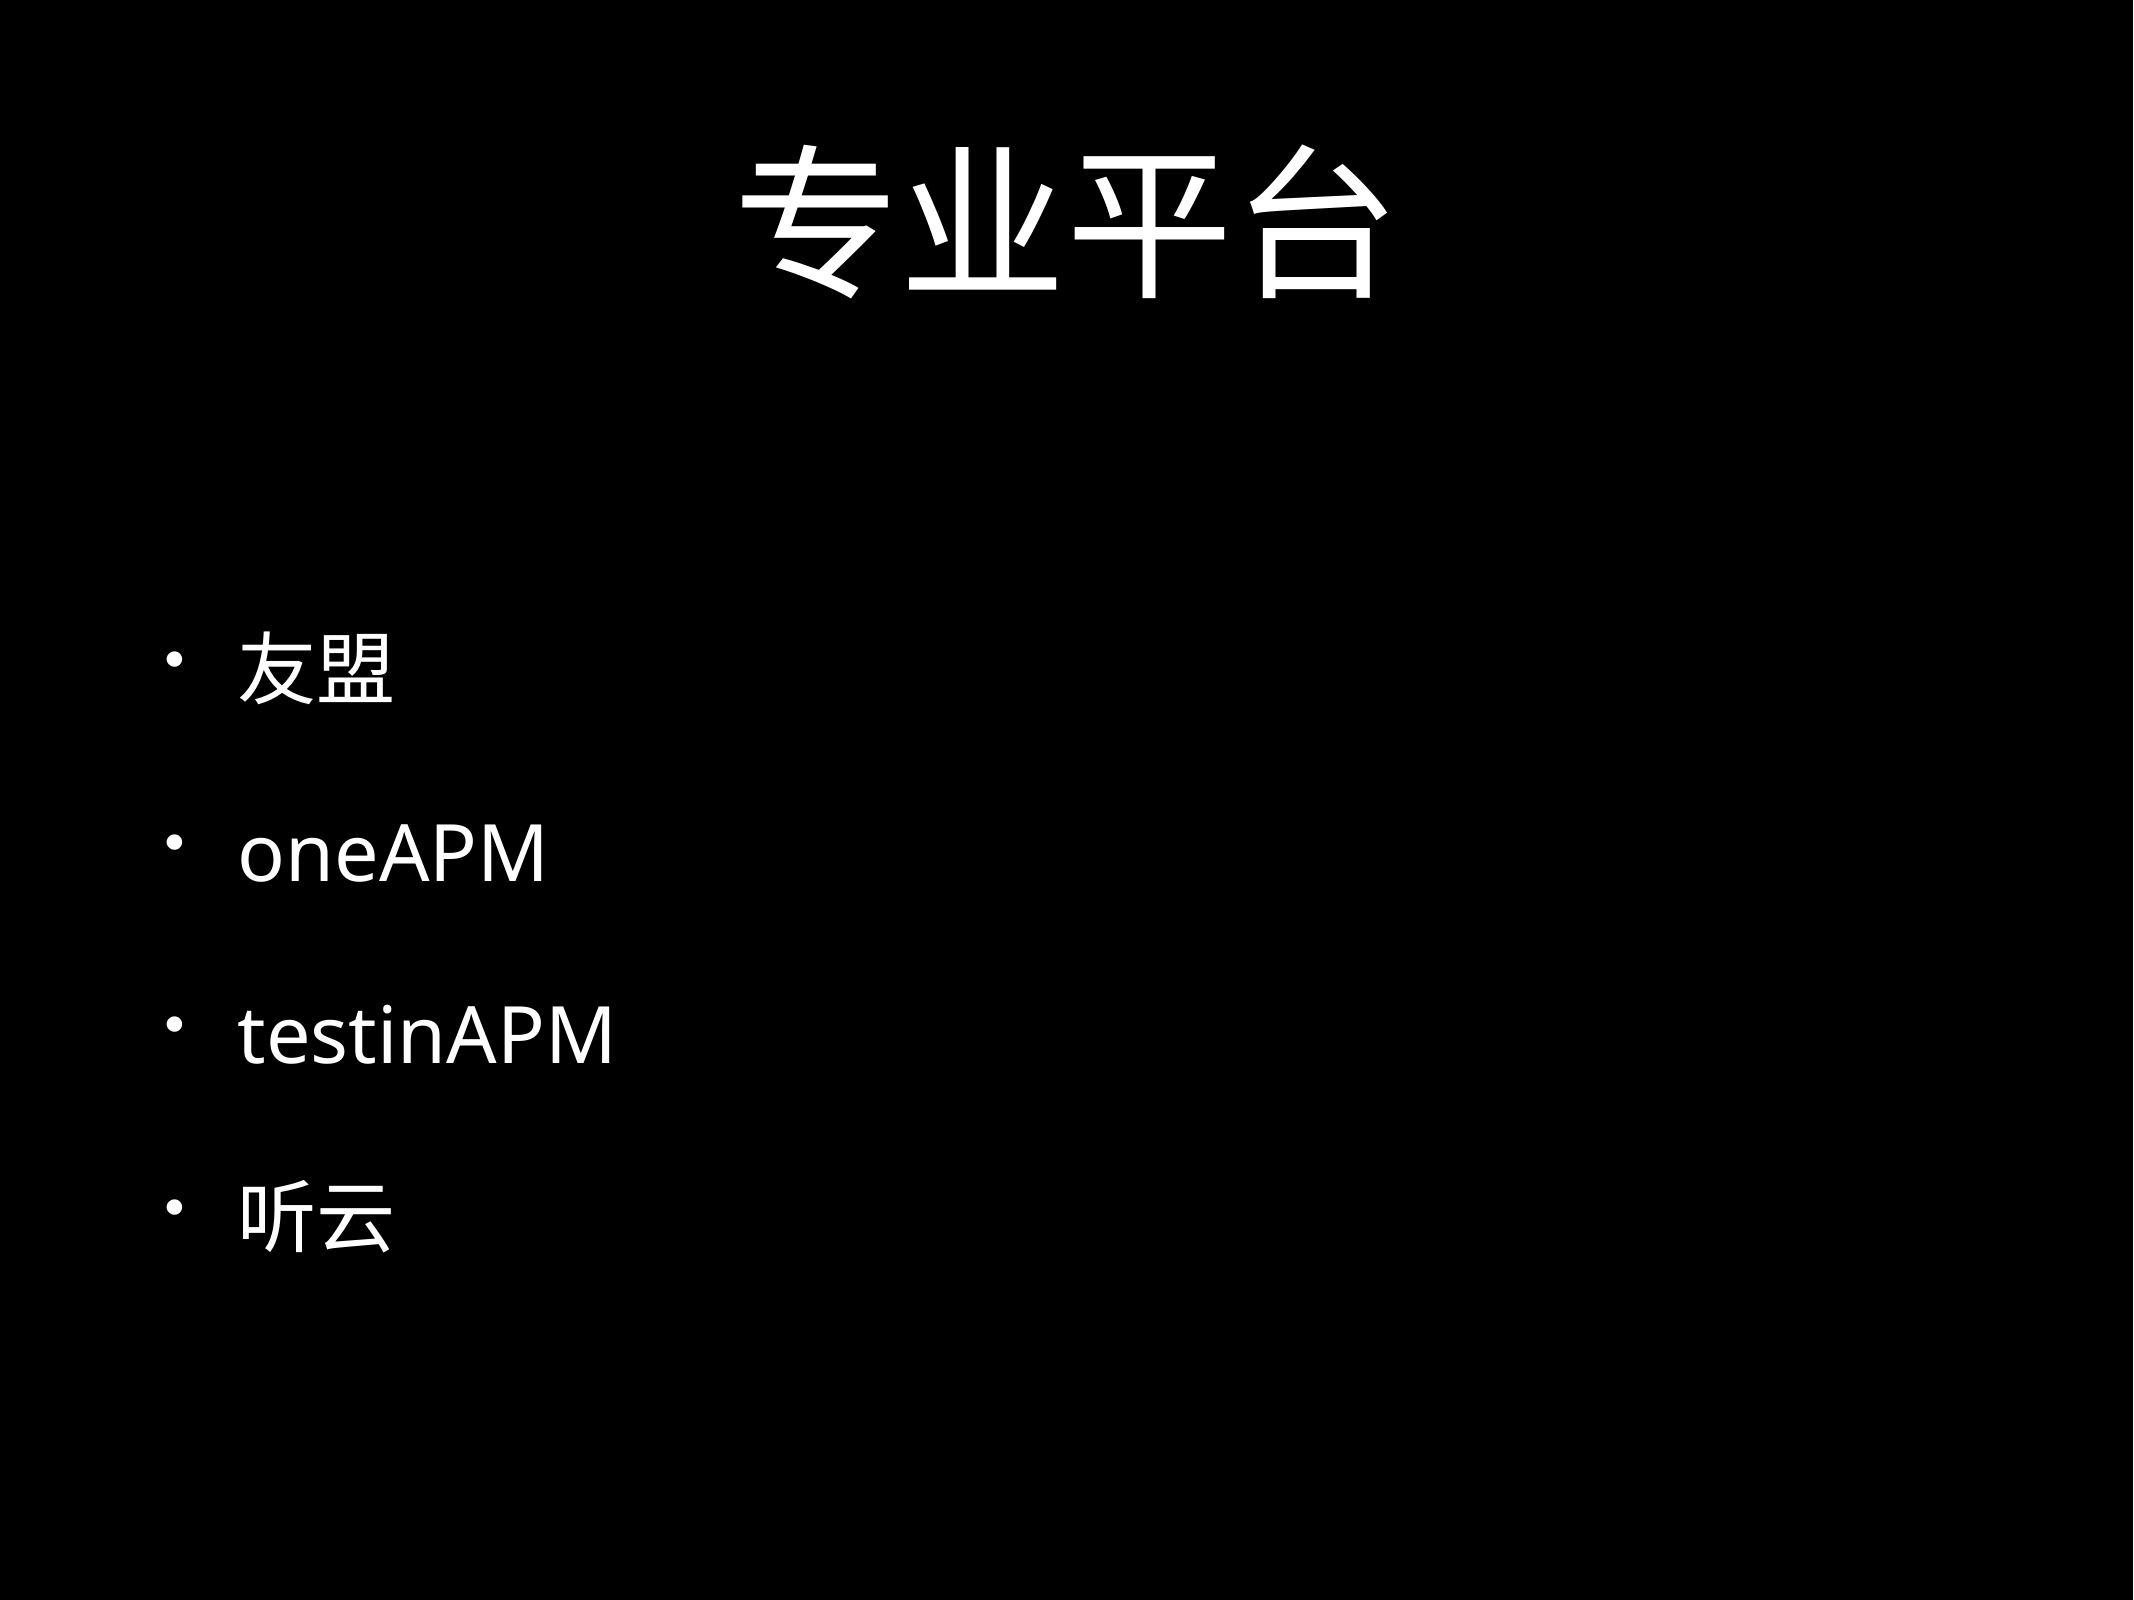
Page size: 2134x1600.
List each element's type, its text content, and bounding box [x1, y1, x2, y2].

list 友盟 oneAPM testinAPM 听云 [155, 424, 1978, 1457]
title 专业平台 [155, 41, 1978, 397]
